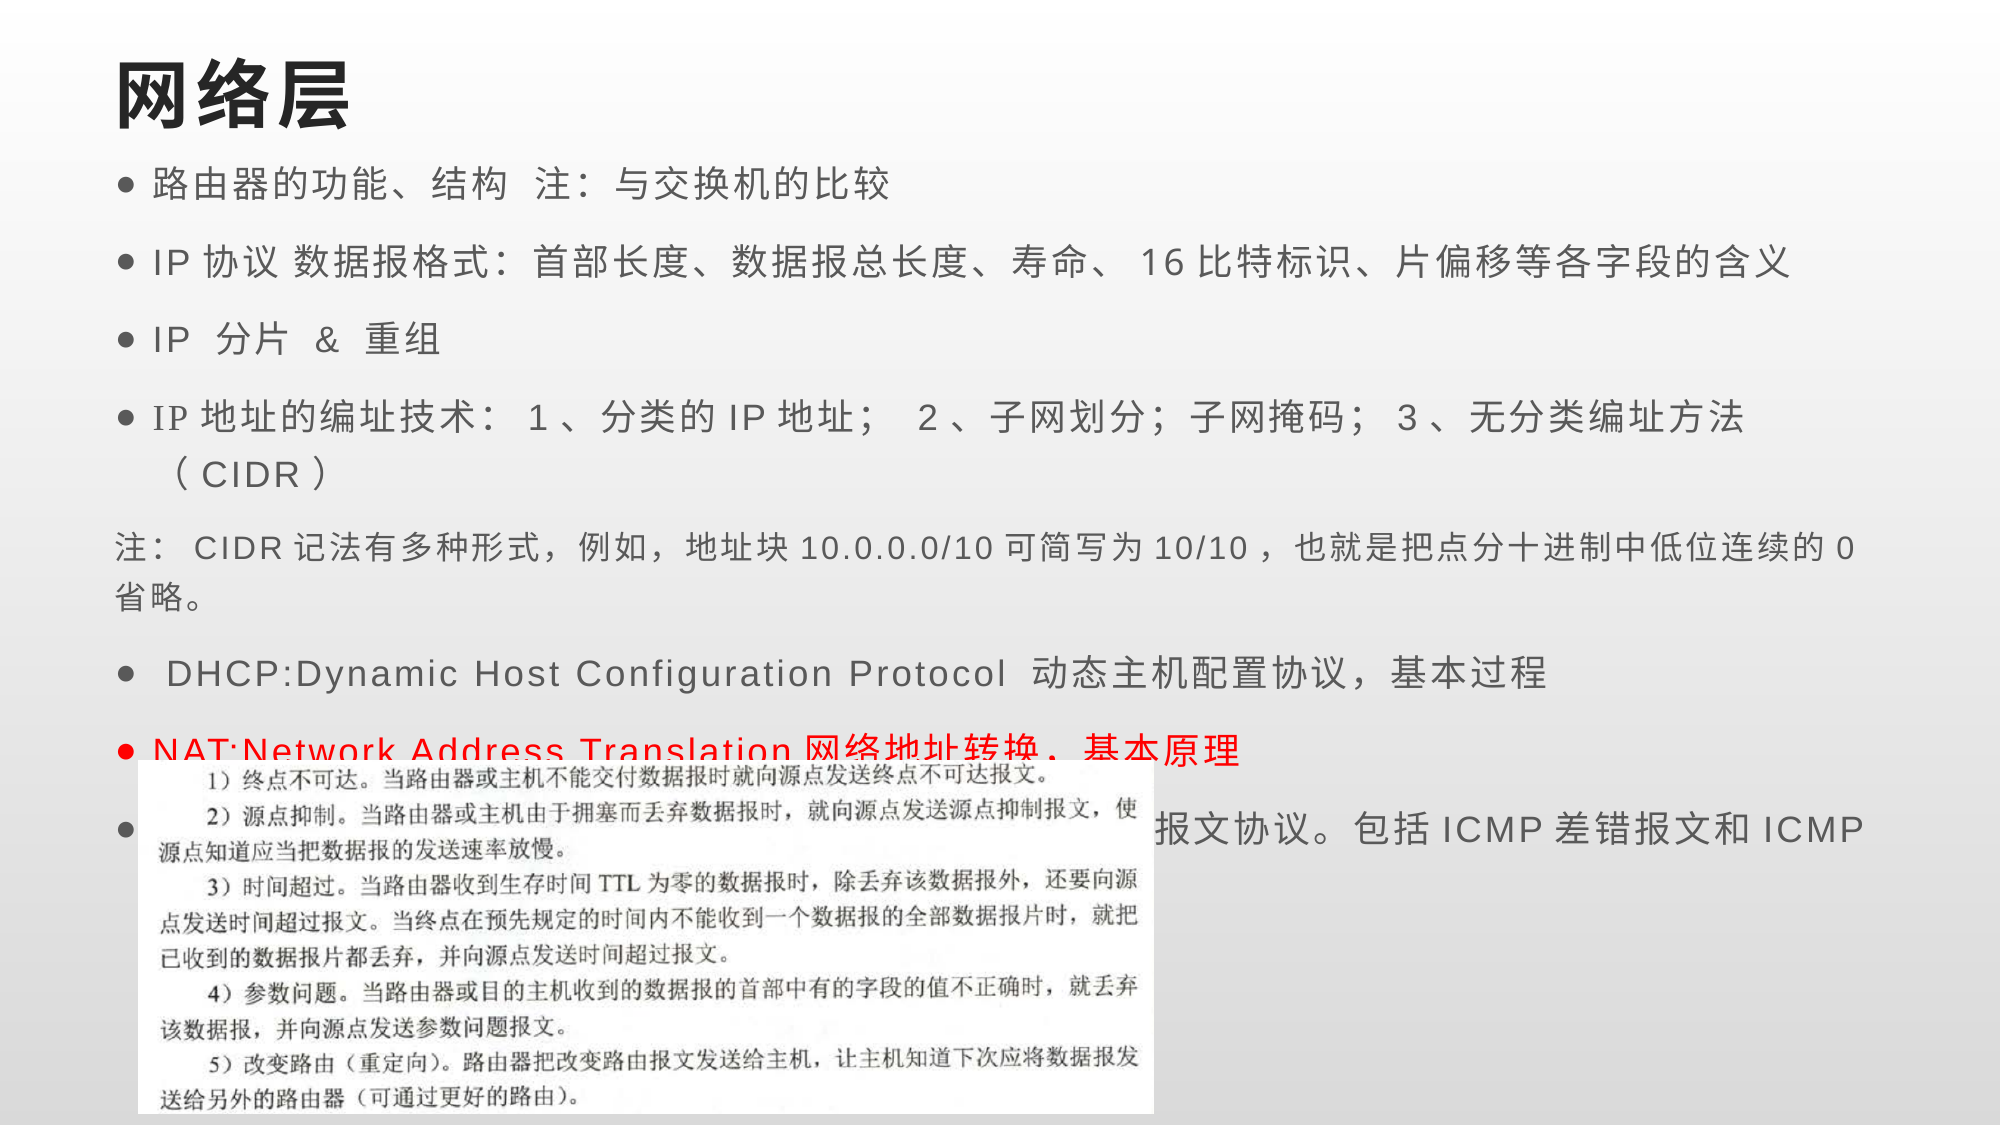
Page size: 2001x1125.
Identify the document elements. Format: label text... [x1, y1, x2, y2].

list 路由器的功能、结构 注：与交换机的比较 IP协议 数据报格式：首部长度、数据报总长度、寿命、16比特标识、片偏移等各字段的含义 IP 分片 & 重组 IP地址的编址技术：1、分类的IP地址； 2、子网划分；子网掩码；3、无分类编址方法（CIDR） 注：CIDR记法有多种形式，例如，地址块10.0.0.0/10可简写为10/10，也就是把点分十进制中低位连续的0省略。 DHCP:Dynamic Host Configuration Protocol 动态主机配置协议，基本过程 NAT:Network Address Translation网络地址转换，基本原理 ICMP:Internet Control Message Protocol 互联网控制报文协议。包括ICMP差错报文和ICMP询问报文。5种类型的ICMP差错报文 [100, 139, 1900, 921]
picture [138, 760, 1154, 1114]
title 网络层 [100, 34, 1900, 139]
